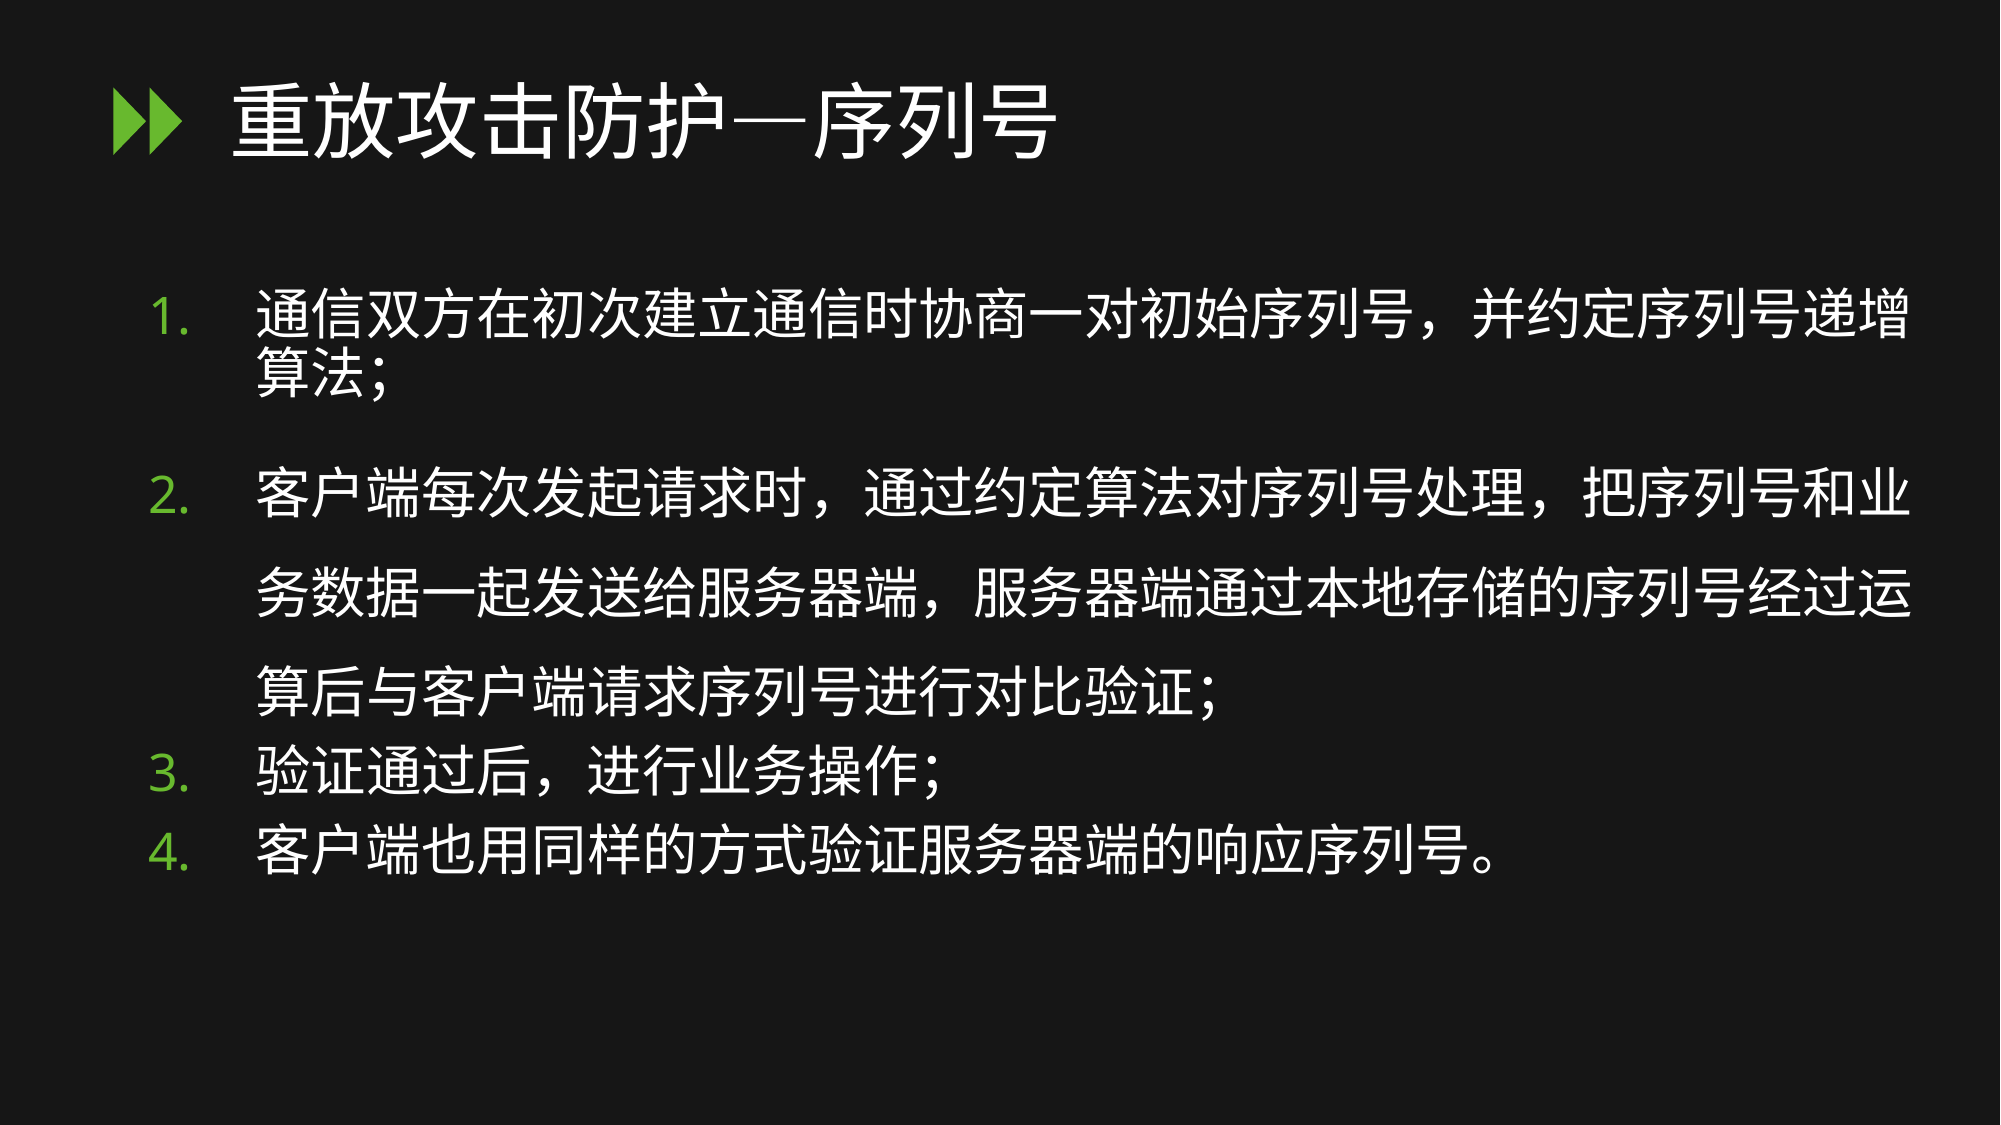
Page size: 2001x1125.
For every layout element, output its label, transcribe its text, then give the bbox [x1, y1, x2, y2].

title 重放攻击防护—序列号 [214, 54, 1863, 196]
list 通信双方在初次建立通信时协商一对初始序列号，并约定序列号递增算法； 客户端每次发起请求时，通过约定算法对序列号处理，把序列号和业务数据一起发送给服务器端，服务器端通过本地存储的序列号经过运算后与客户端请求序列号进行对比验证； 验证通过后，进行业务操作； 客户端也用同样的方式验证服务器端的响应序列号。 [133, 278, 1932, 894]
